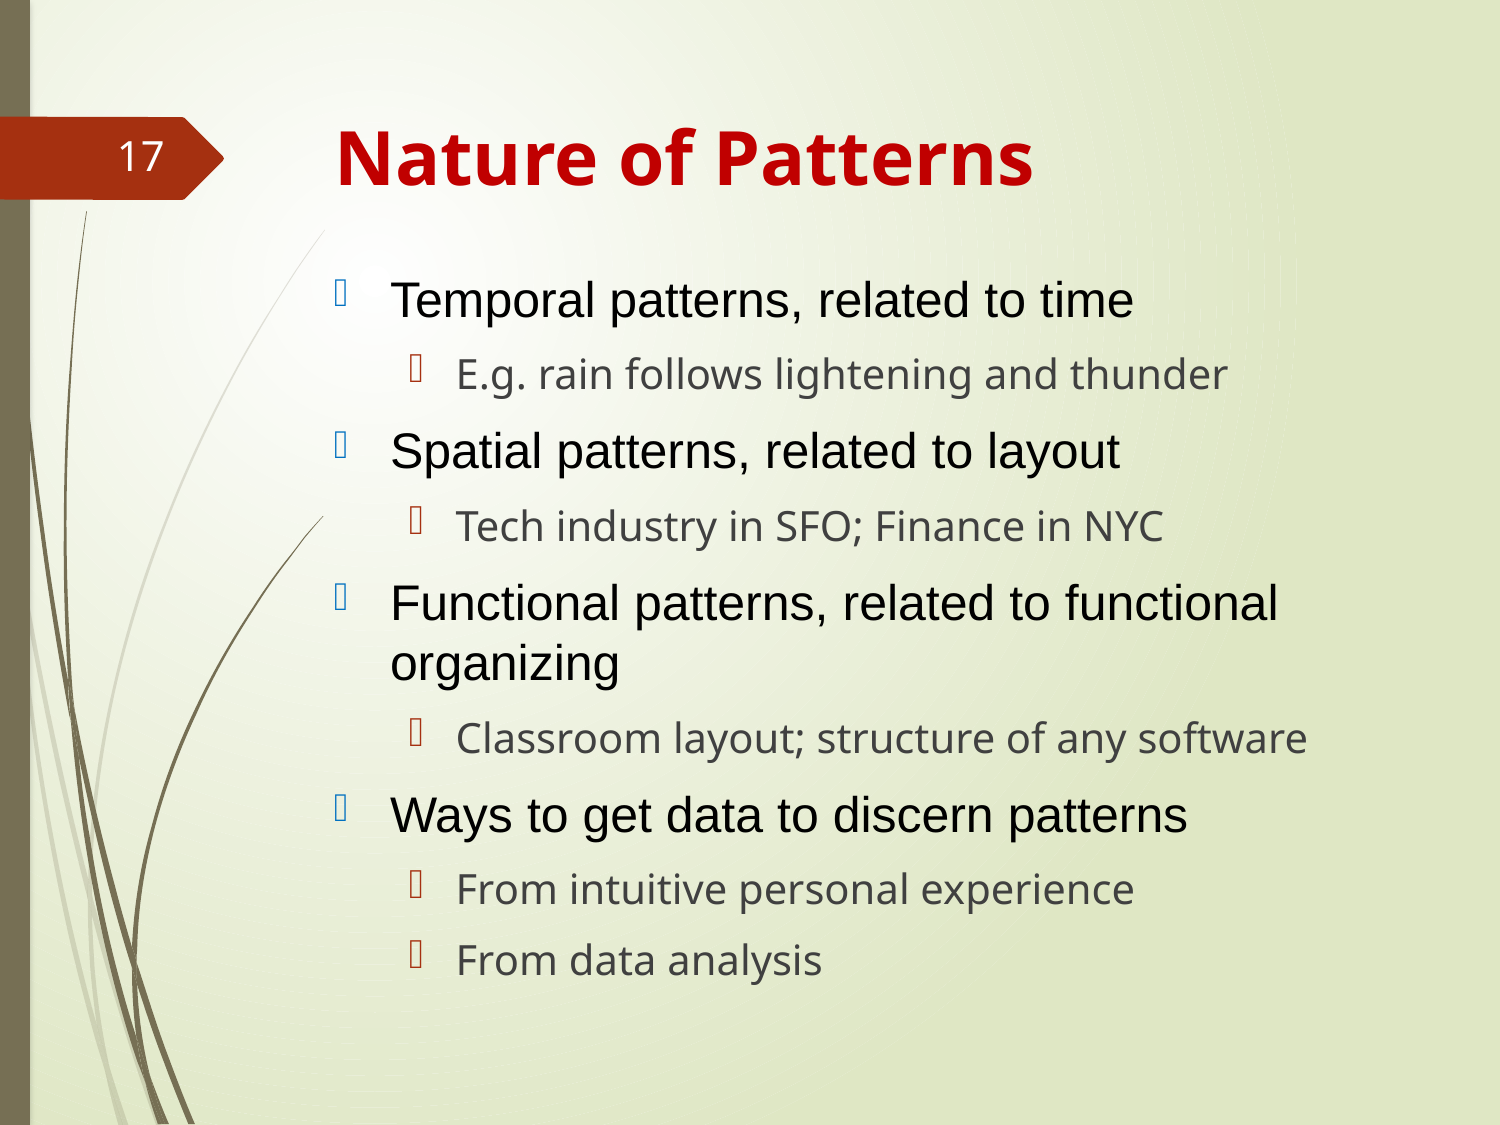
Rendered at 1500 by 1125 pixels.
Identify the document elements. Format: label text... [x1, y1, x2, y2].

list Temporal patterns, related to time E.g. rain follows lightening and thunder Spatial patterns, related to layout Tech industry in SFO; Finance in NYC Functional patterns, related to functional organizing Classroom layout; structure of any software Ways to get data to discern patterns From intuitive personal experience From data analysis [318, 259, 1400, 1031]
title Nature of Patterns [319, 102, 1400, 249]
slide_number 17 [70, 129, 180, 188]
